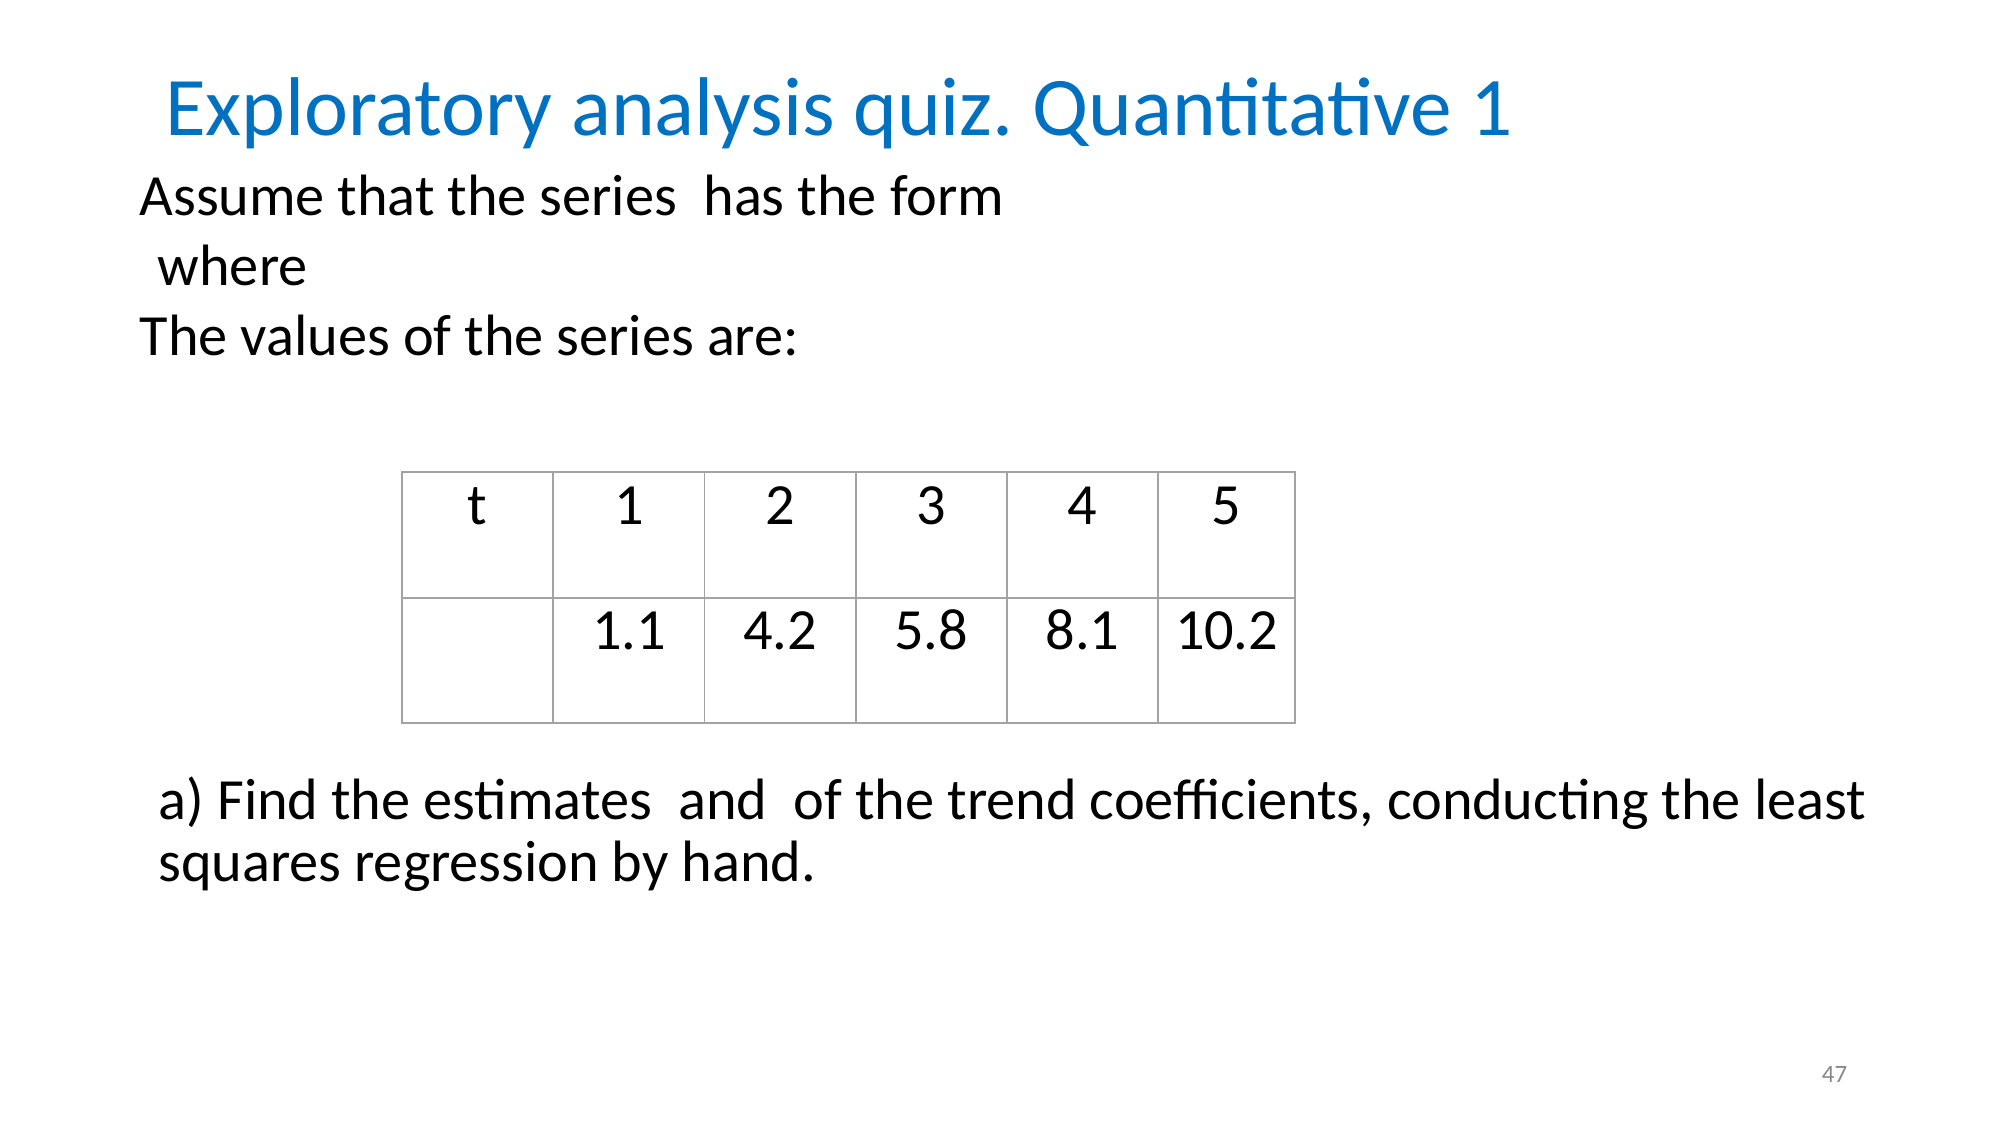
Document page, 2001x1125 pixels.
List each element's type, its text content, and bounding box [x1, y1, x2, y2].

title Exploratory analysis quiz. Quantitative 1 [150, 0, 1725, 218]
slide_number 47 [1412, 1042, 1863, 1103]
